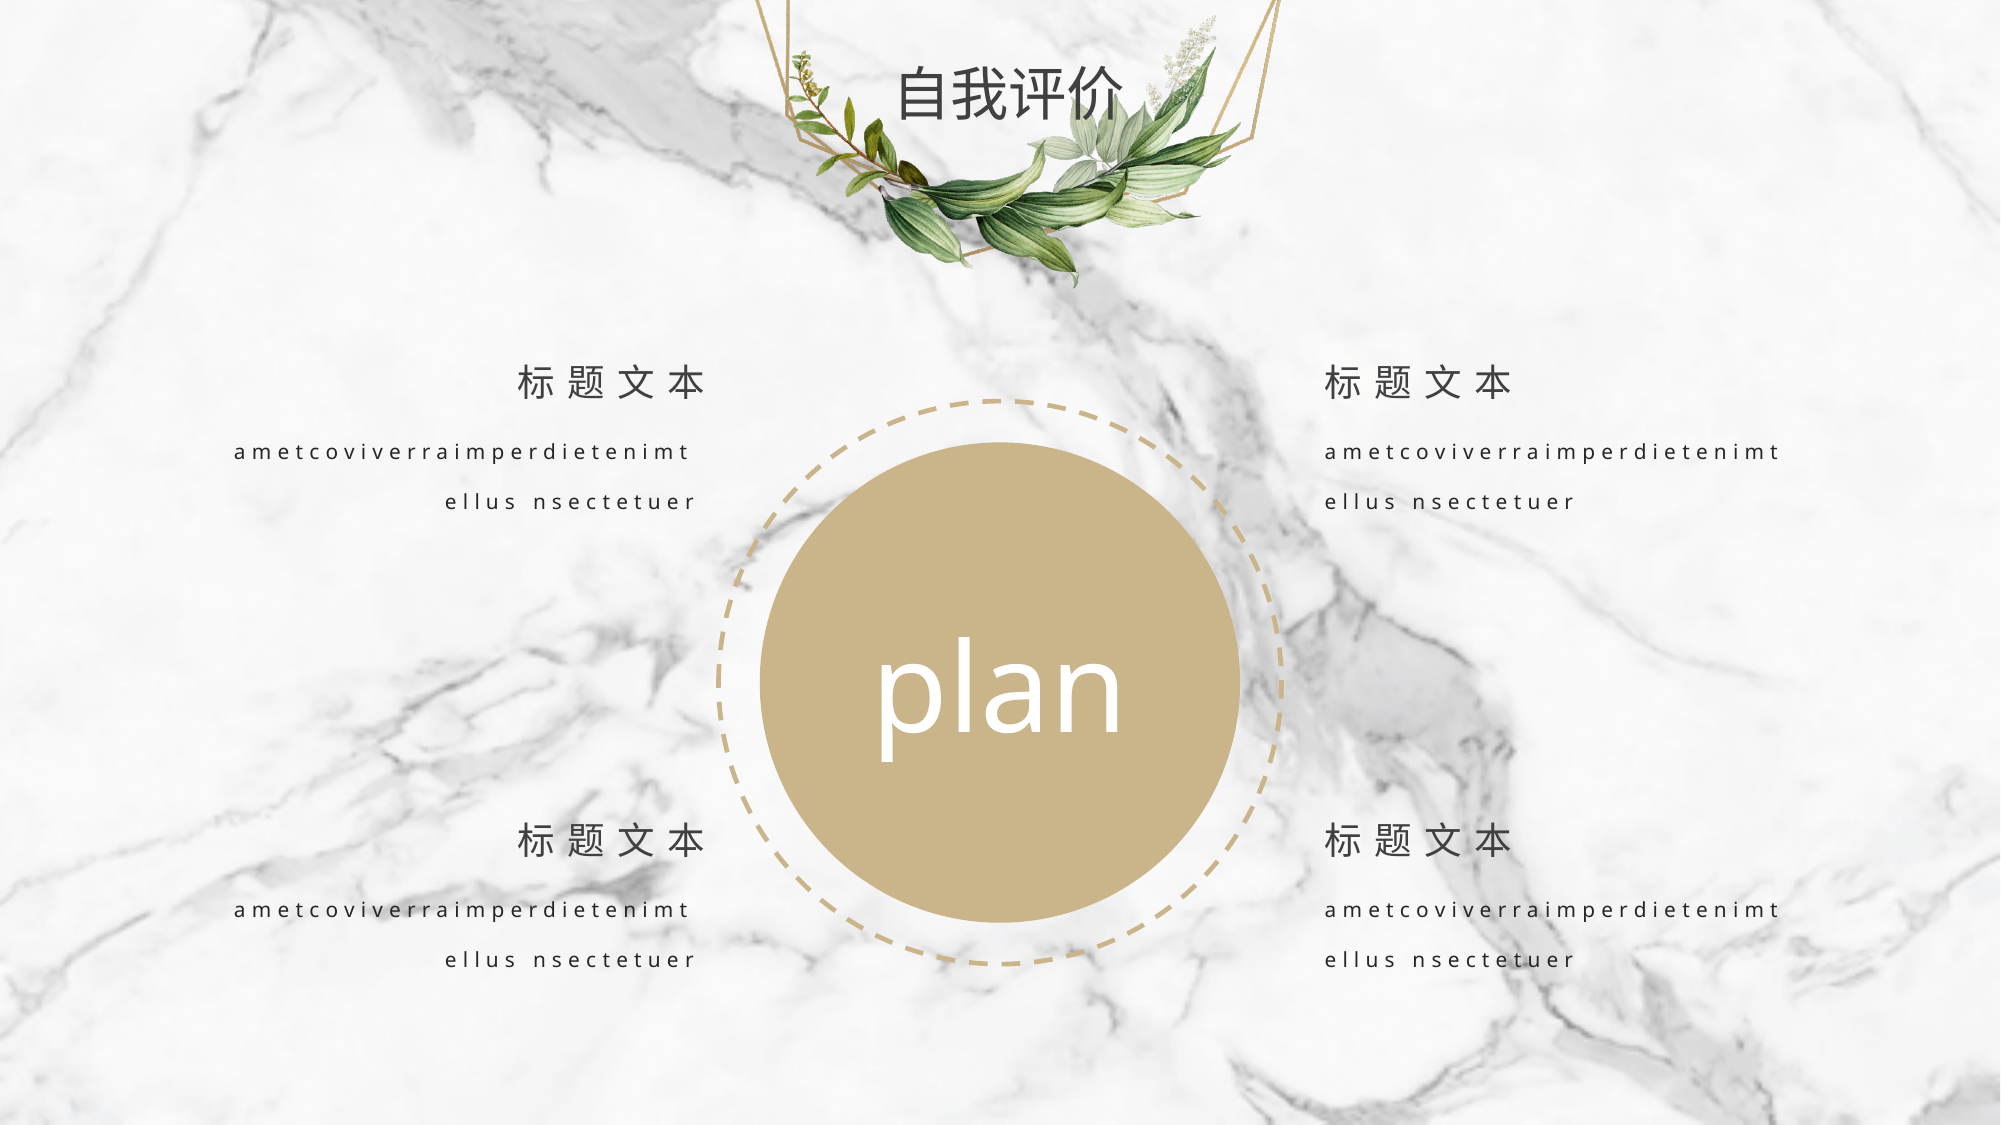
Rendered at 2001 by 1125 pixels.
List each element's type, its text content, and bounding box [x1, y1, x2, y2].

text_box ametcoviverraimperdietenimtellus nsectetuer [207, 864, 709, 980]
text_box 标题文本 [381, 351, 720, 412]
text_box 标题文本 [1309, 351, 1648, 406]
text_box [699, 0, 1256, 267]
text_box ametcoviverraimperdietenimtellus nsectetuer [207, 406, 709, 521]
text_box 标题文本 [1309, 809, 1648, 864]
picture [0, 0, 2001, 1125]
text_box ametcoviverraimperdietenimtellus nsectetuer [1309, 864, 1812, 980]
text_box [718, 401, 1282, 965]
text_box ametcoviverraimperdietenimtellus nsectetuer [1309, 406, 1812, 521]
text_box 标题文本 [381, 809, 718, 870]
